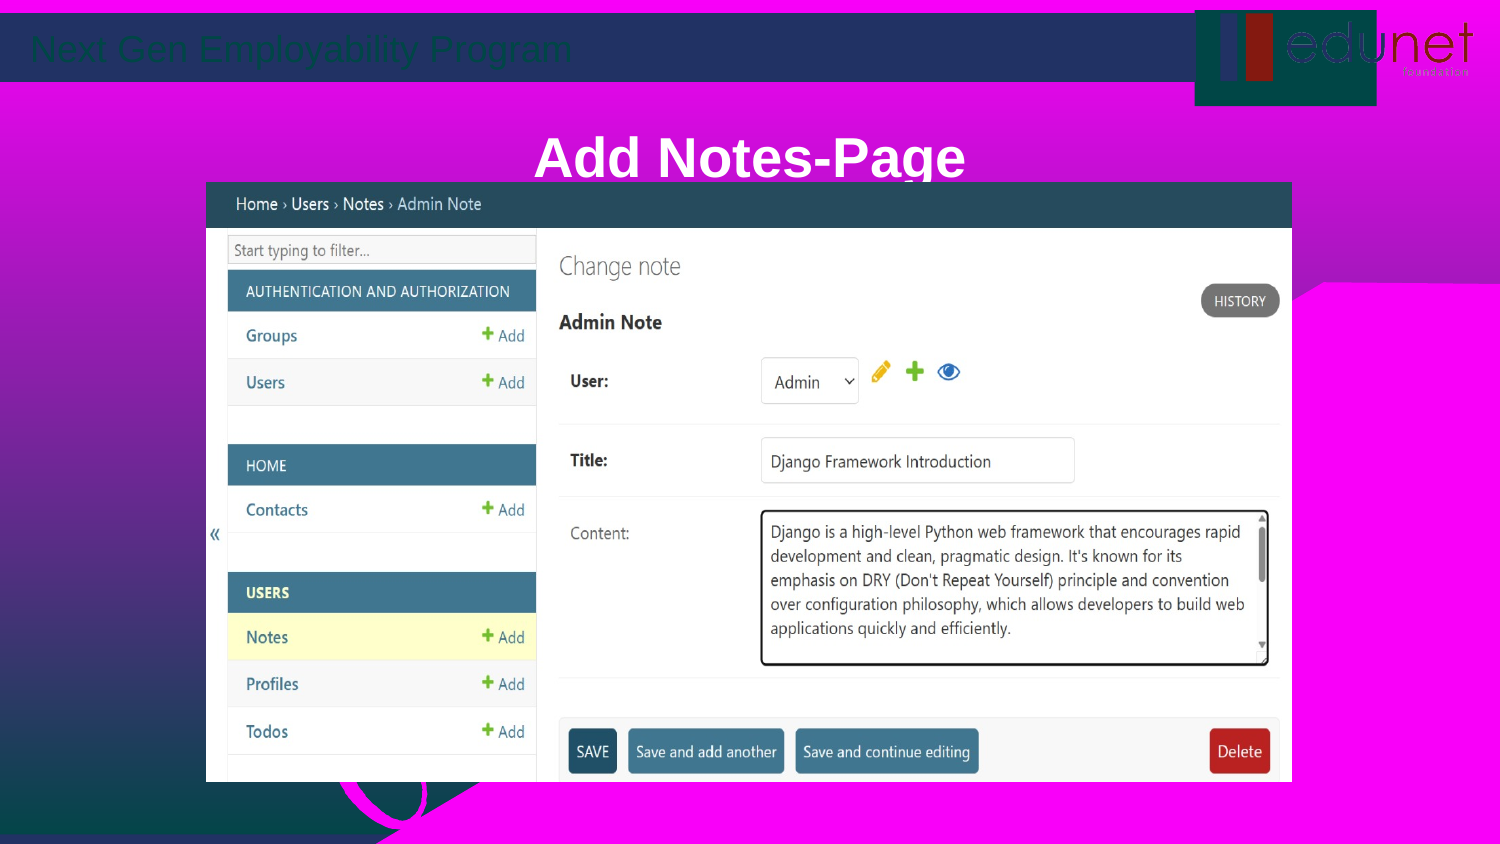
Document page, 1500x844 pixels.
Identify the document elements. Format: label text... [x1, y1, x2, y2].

title Add Notes-Page [102, 101, 1398, 209]
picture [1279, 14, 1482, 83]
picture [206, 182, 1292, 782]
